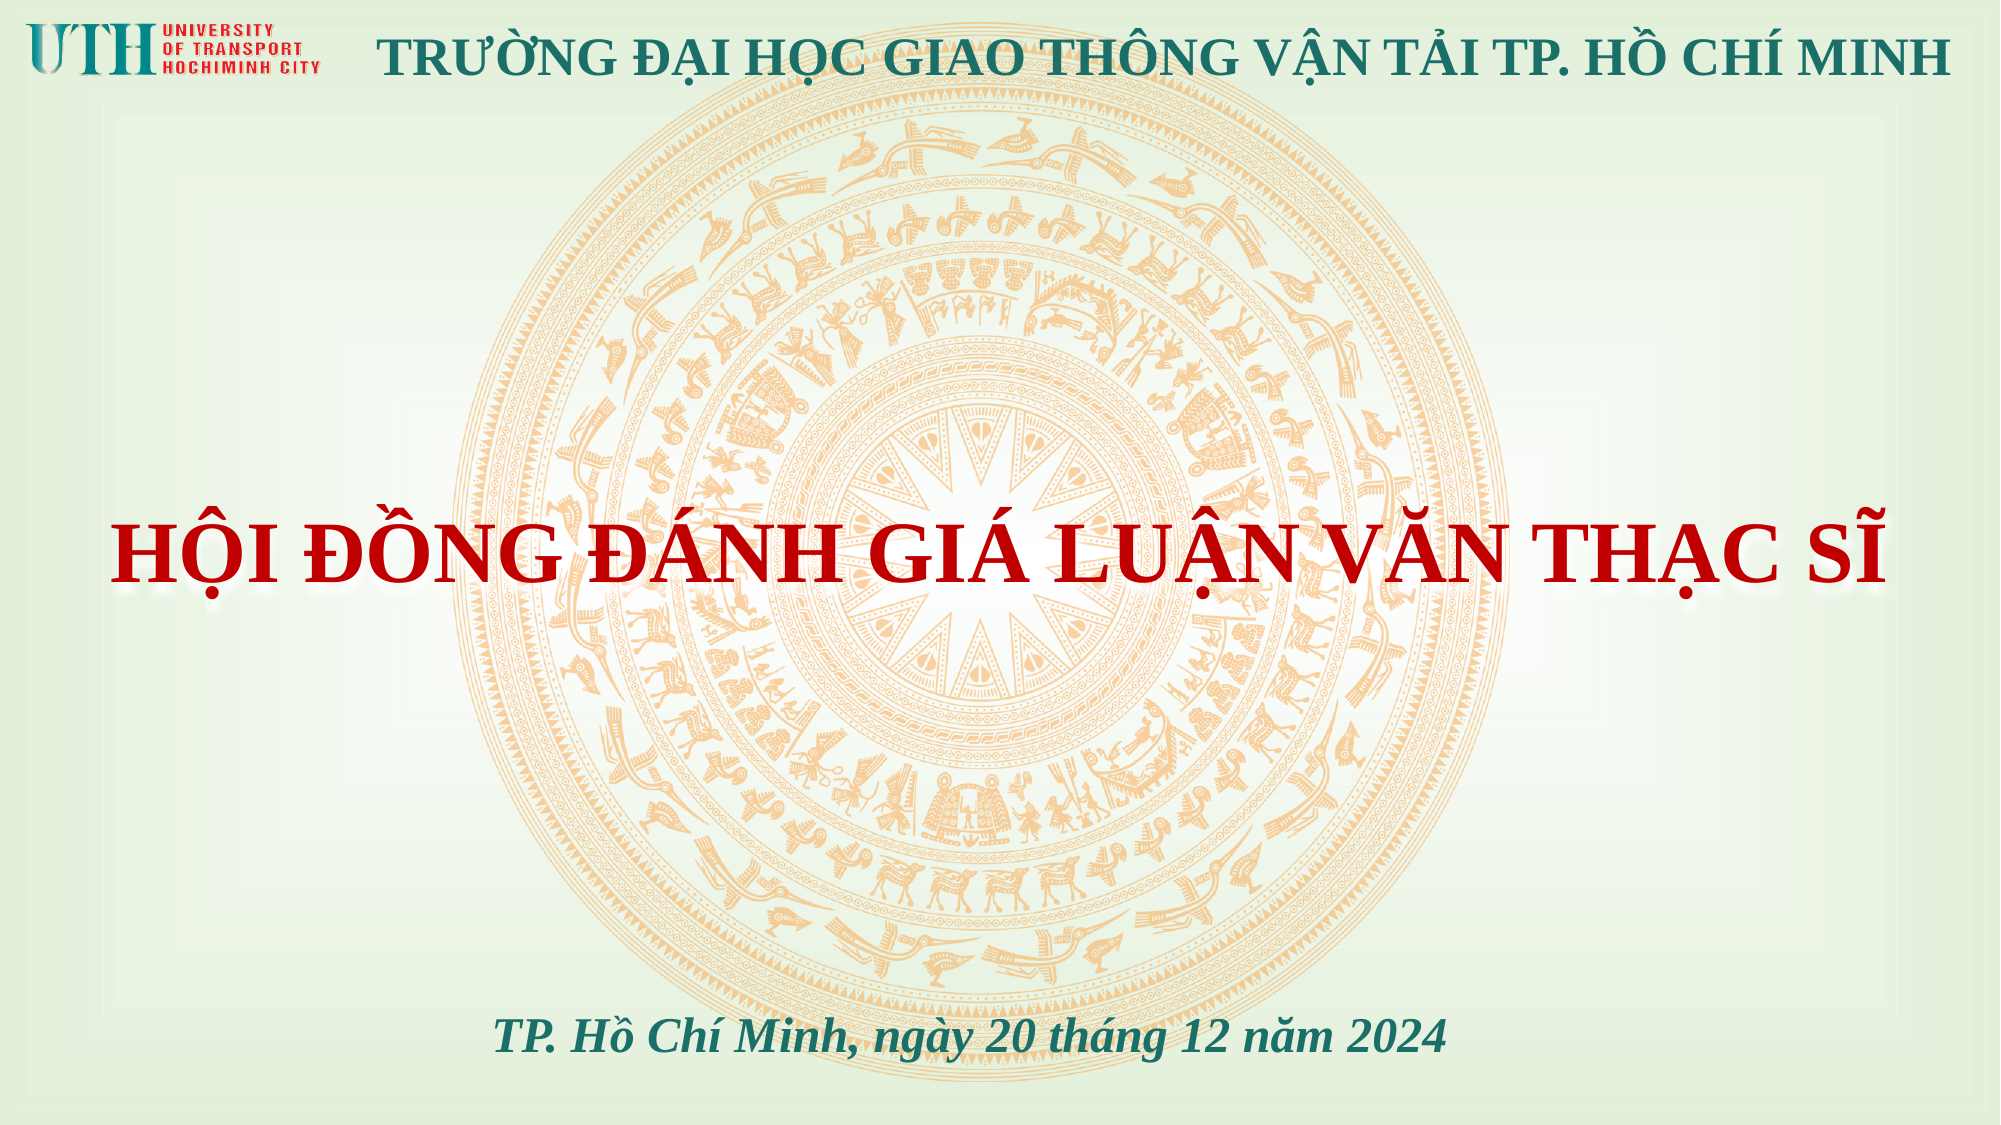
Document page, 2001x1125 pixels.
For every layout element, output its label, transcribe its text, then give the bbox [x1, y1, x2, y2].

picture [16, 13, 334, 87]
text_box HỘI ĐỒNG ĐÁNH GIÁ LUẬN VĂN THẠC SĨ [0, 488, 451, 608]
text_box TRƯỜNG ĐẠI HỌC GIAO THÔNG VẬN TẢI TP. HỒ CHÍ MINH [306, 13, 2000, 94]
picture [451, 22, 1549, 1103]
text_box HỘI ĐỒNG ĐÁNH GIÁ LUẬN VĂN THẠC SĨ [1549, 488, 2000, 608]
